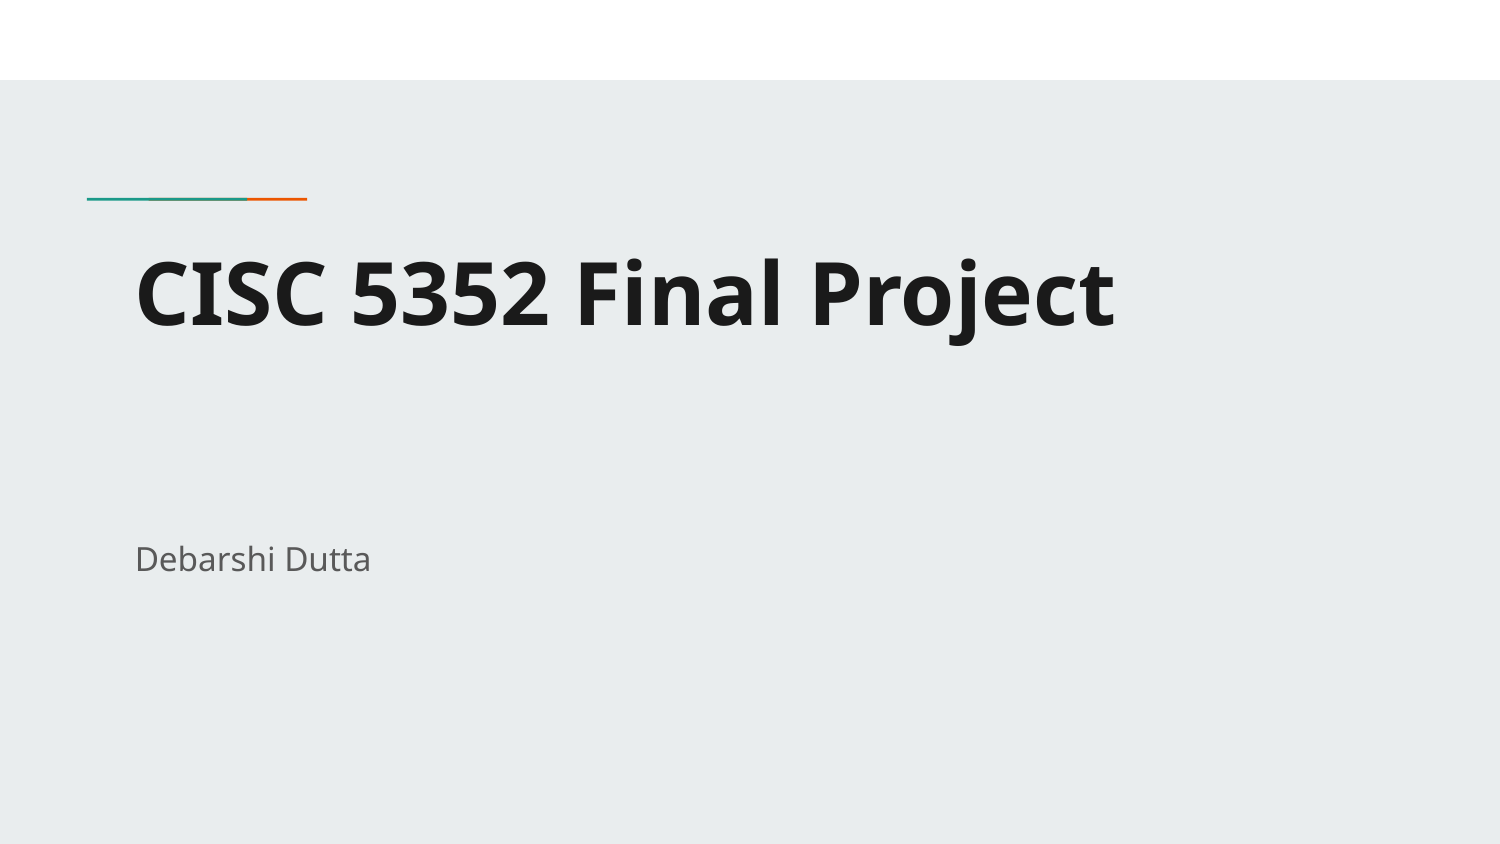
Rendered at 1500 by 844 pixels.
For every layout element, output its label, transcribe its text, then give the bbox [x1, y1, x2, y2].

subtitle Debarshi Dutta [119, 520, 1381, 610]
title CISC 5352 Final Project [119, 216, 1381, 490]
